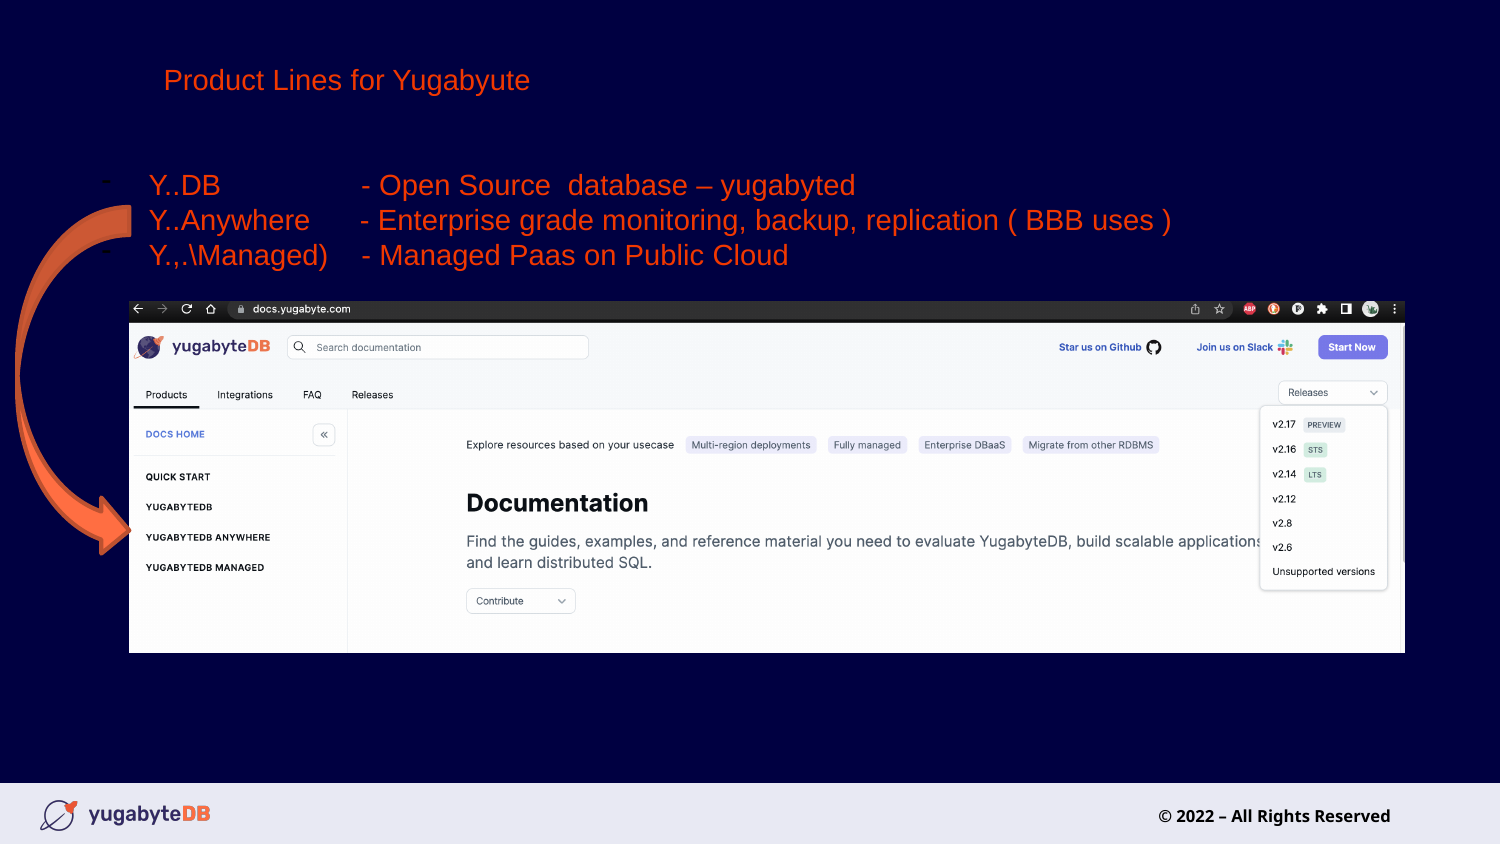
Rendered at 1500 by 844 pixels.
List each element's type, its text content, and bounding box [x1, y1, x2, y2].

text_box Product Lines for Yugabyute [148, 54, 750, 104]
picture [40, 800, 212, 831]
text_box [15, 204, 132, 556]
text_box Y..DB - Open Source database – yugabyted Y..Anywhere - Enterprise grade monitoring, backup, replication ( BBB uses ) Y.,.\Managed) - Managed Paas on Public Cloud [86, 159, 1210, 279]
picture [129, 300, 1405, 653]
